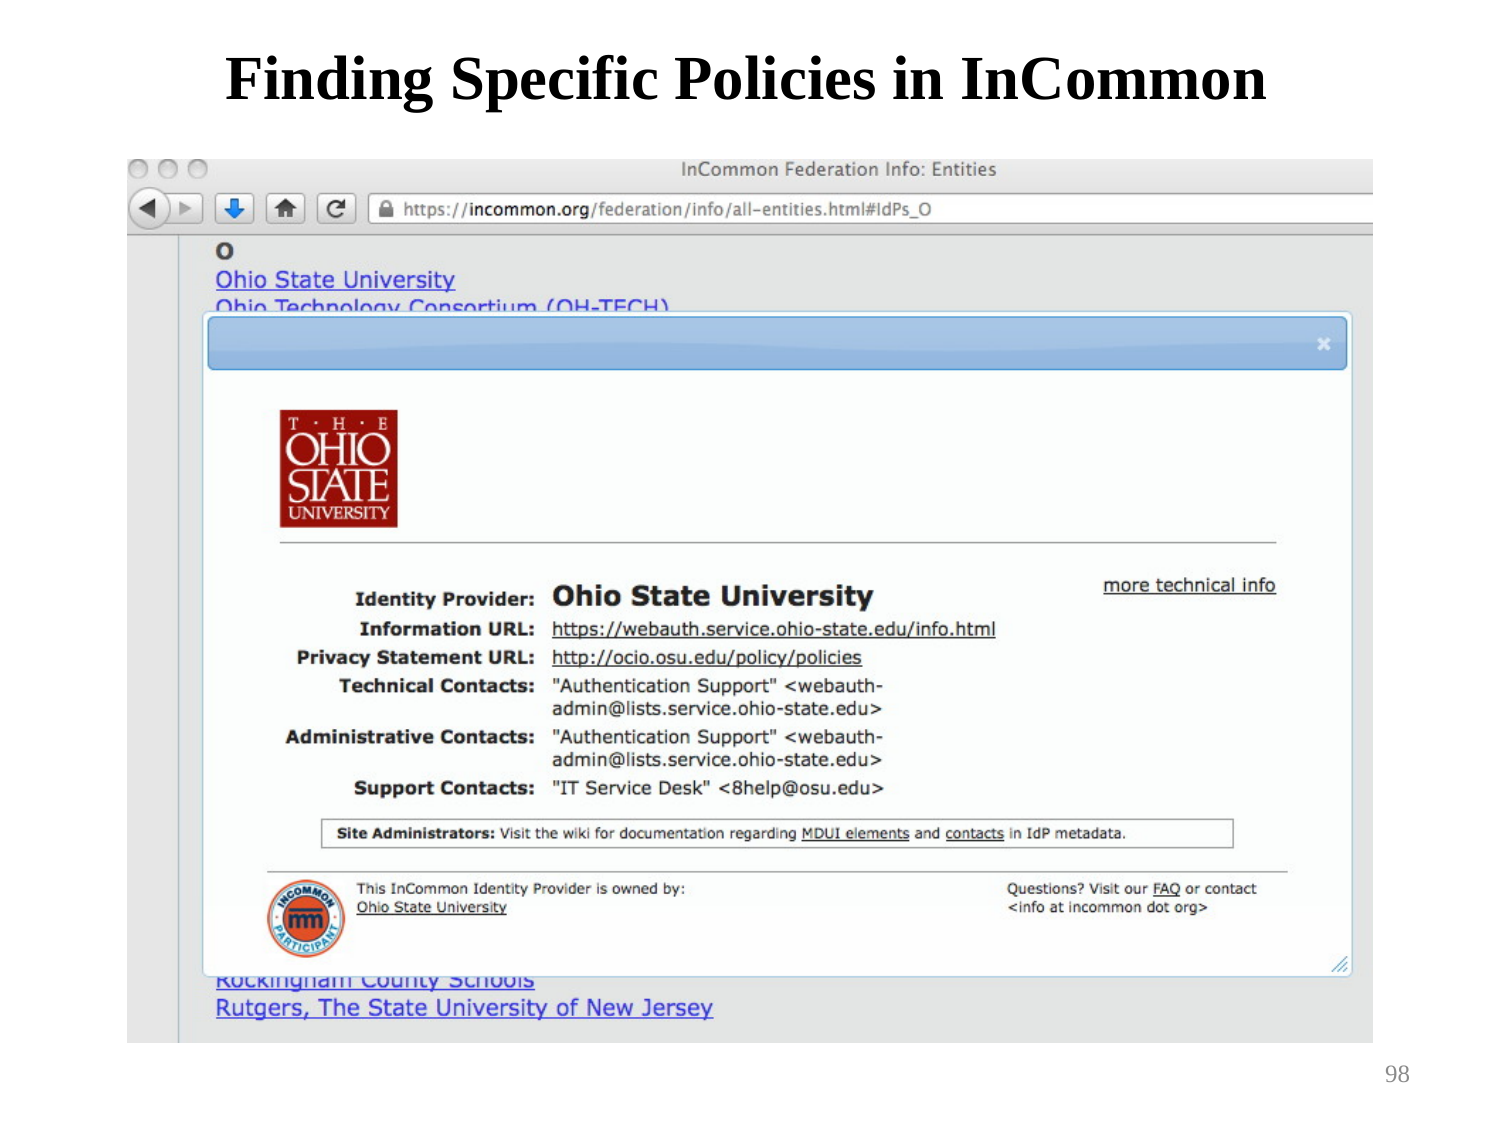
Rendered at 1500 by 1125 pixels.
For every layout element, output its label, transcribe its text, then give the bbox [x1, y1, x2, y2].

picture [126, 159, 1374, 1043]
slide_number 98 [1074, 1042, 1425, 1103]
title Finding Specific Policies in InCommon [22, 28, 1472, 120]
